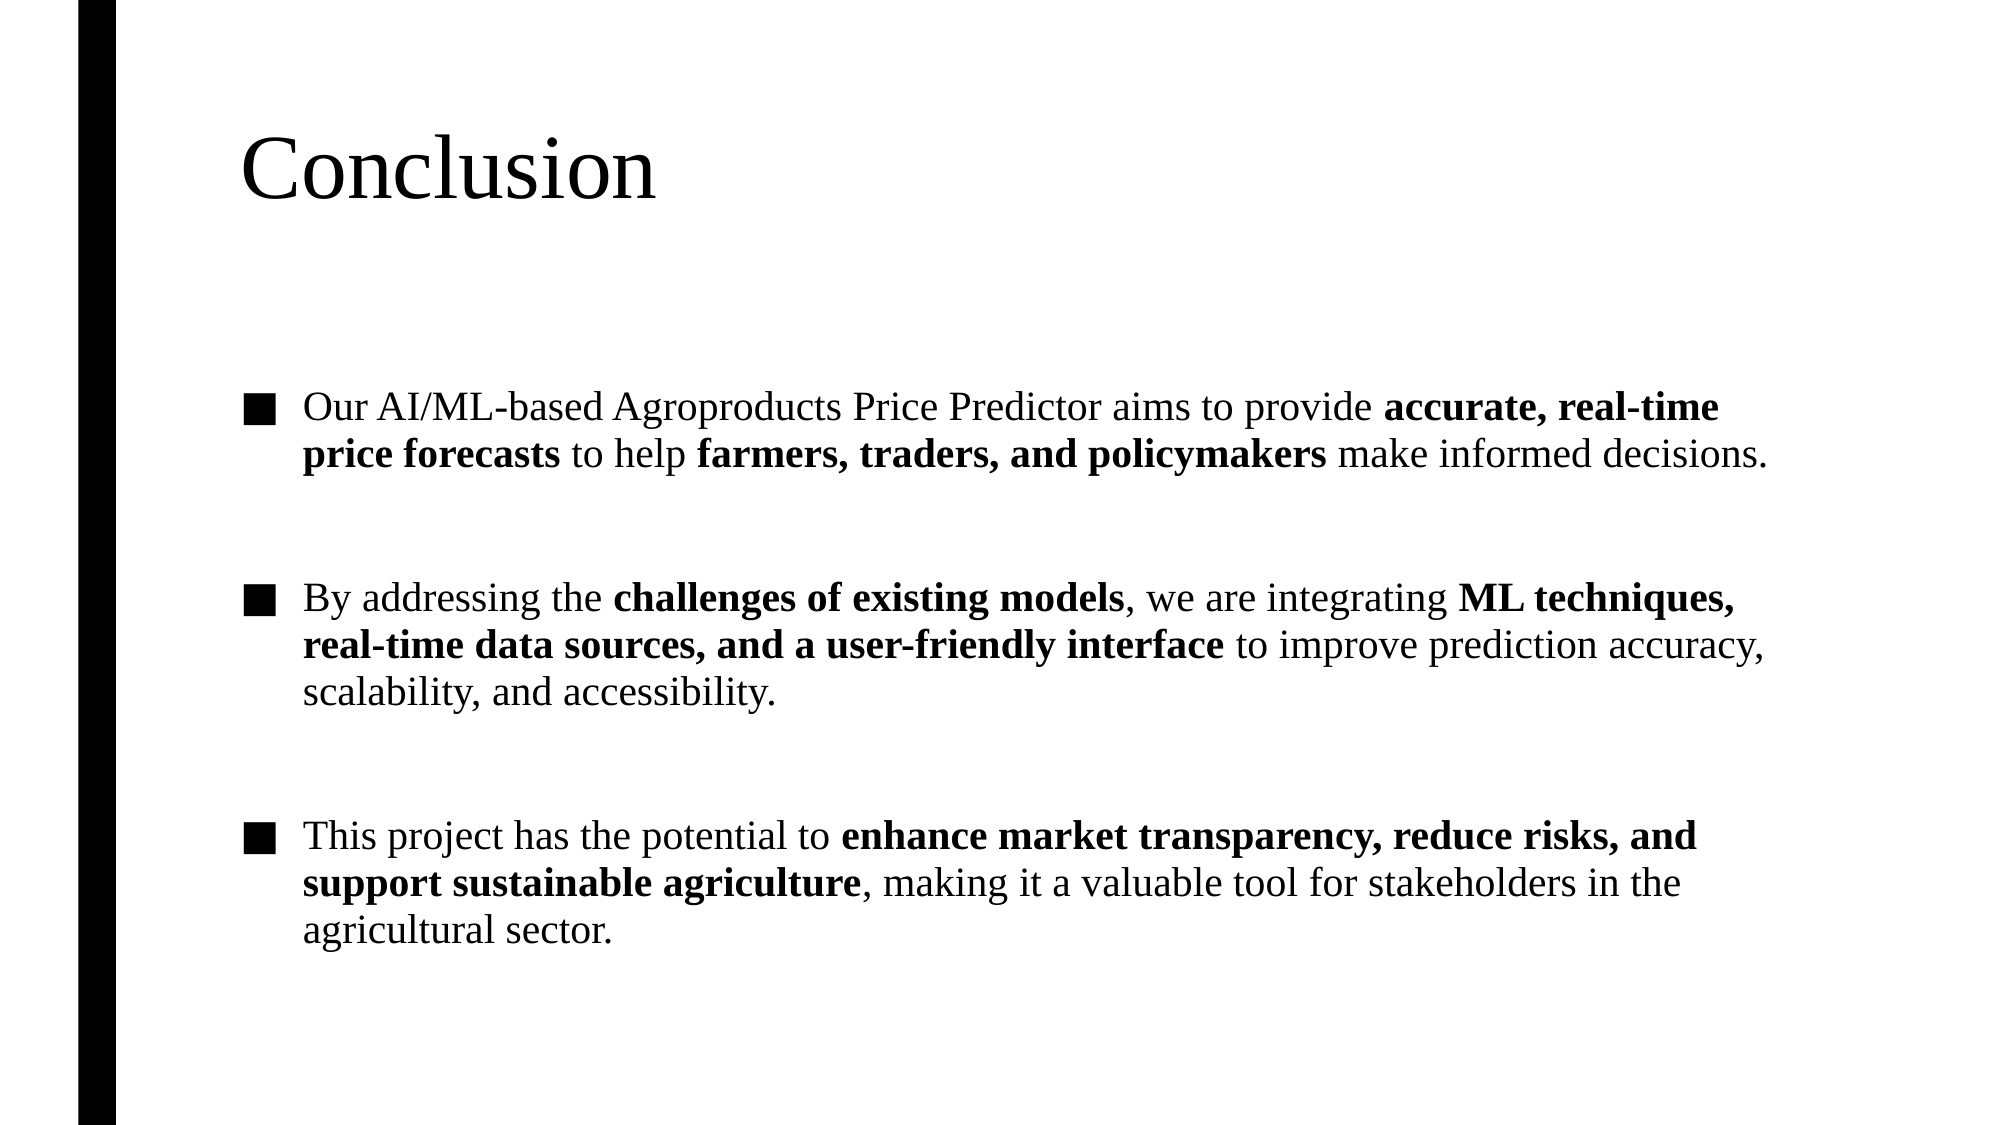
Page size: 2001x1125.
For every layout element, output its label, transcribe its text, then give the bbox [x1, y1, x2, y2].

title Conclusion [225, 112, 1800, 357]
list Our AI/ML-based Agroproducts Price Predictor aims to provide accurate, real-time price forecasts to help farmers, traders, and policymakers make informed decisions. By addressing the challenges of existing models, we are integrating ML techniques, real-time data sources, and a user-friendly interface to improve prediction accuracy, scalability, and accessibility. This project has the potential to enhance market transparency, reduce risks, and support sustainable agriculture, making it a valuable tool for stakeholders in the agricultural sector. [225, 375, 1800, 963]
